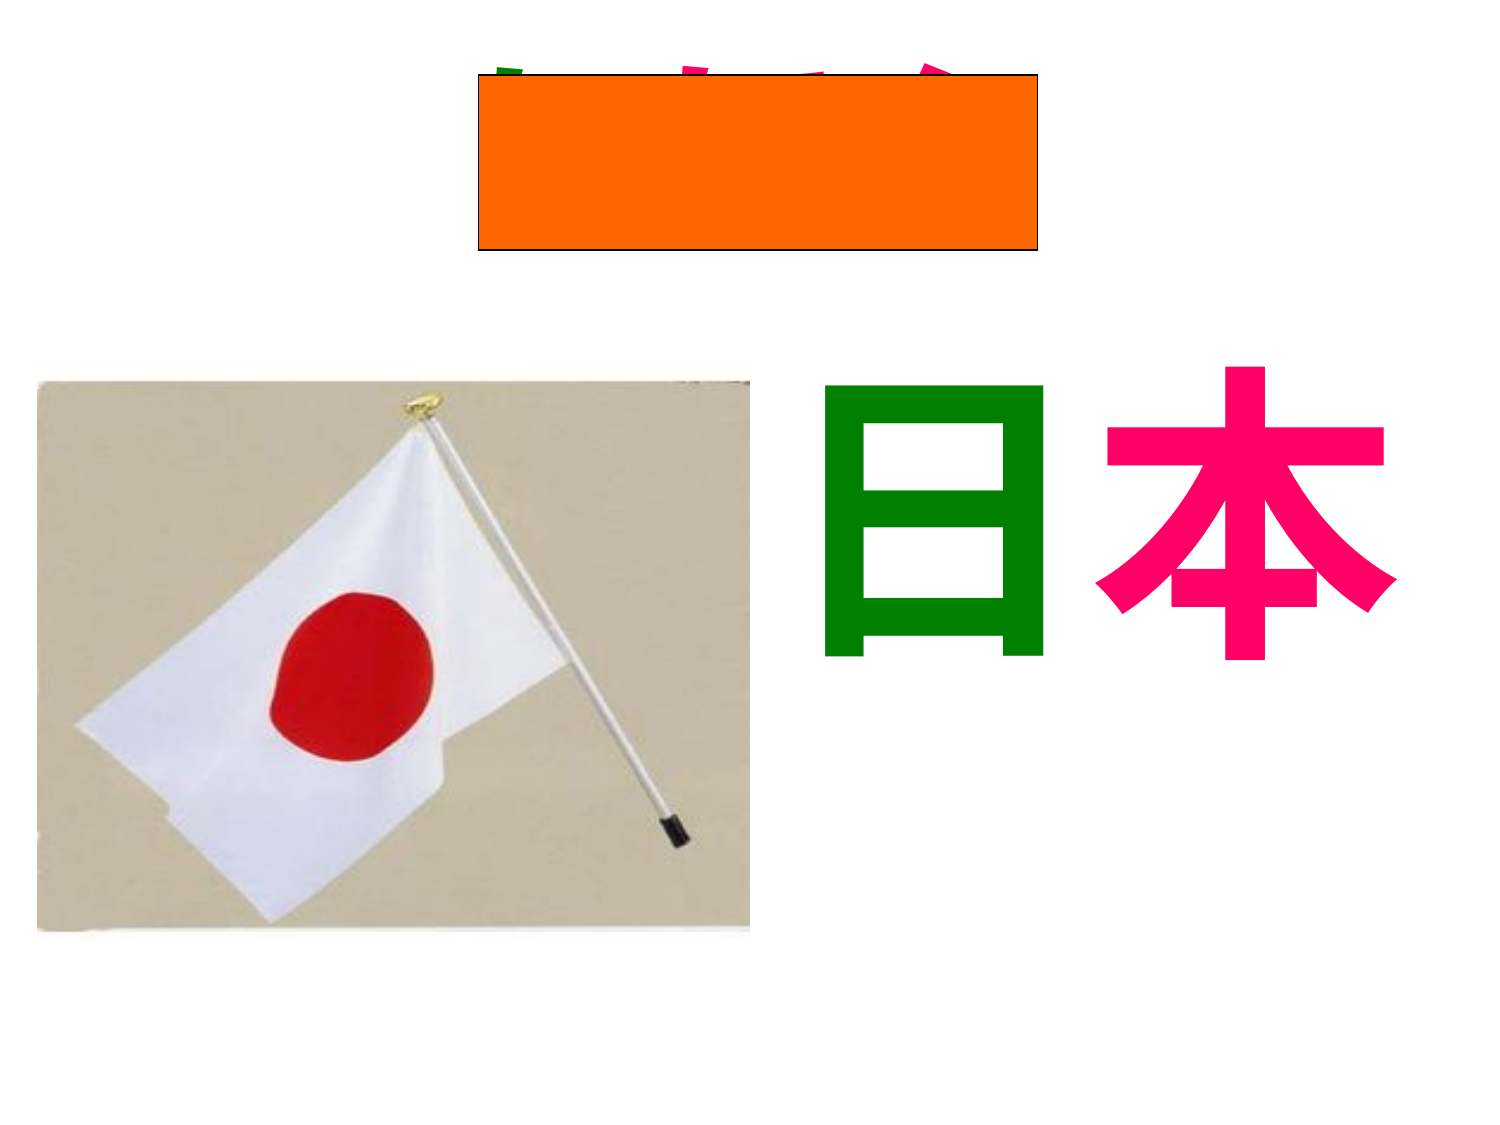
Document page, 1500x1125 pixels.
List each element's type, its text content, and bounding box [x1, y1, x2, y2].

title にほん [75, 45, 1425, 233]
text_box [478, 75, 1038, 250]
picture [37, 362, 751, 951]
list 日本 [762, 312, 1425, 1005]
